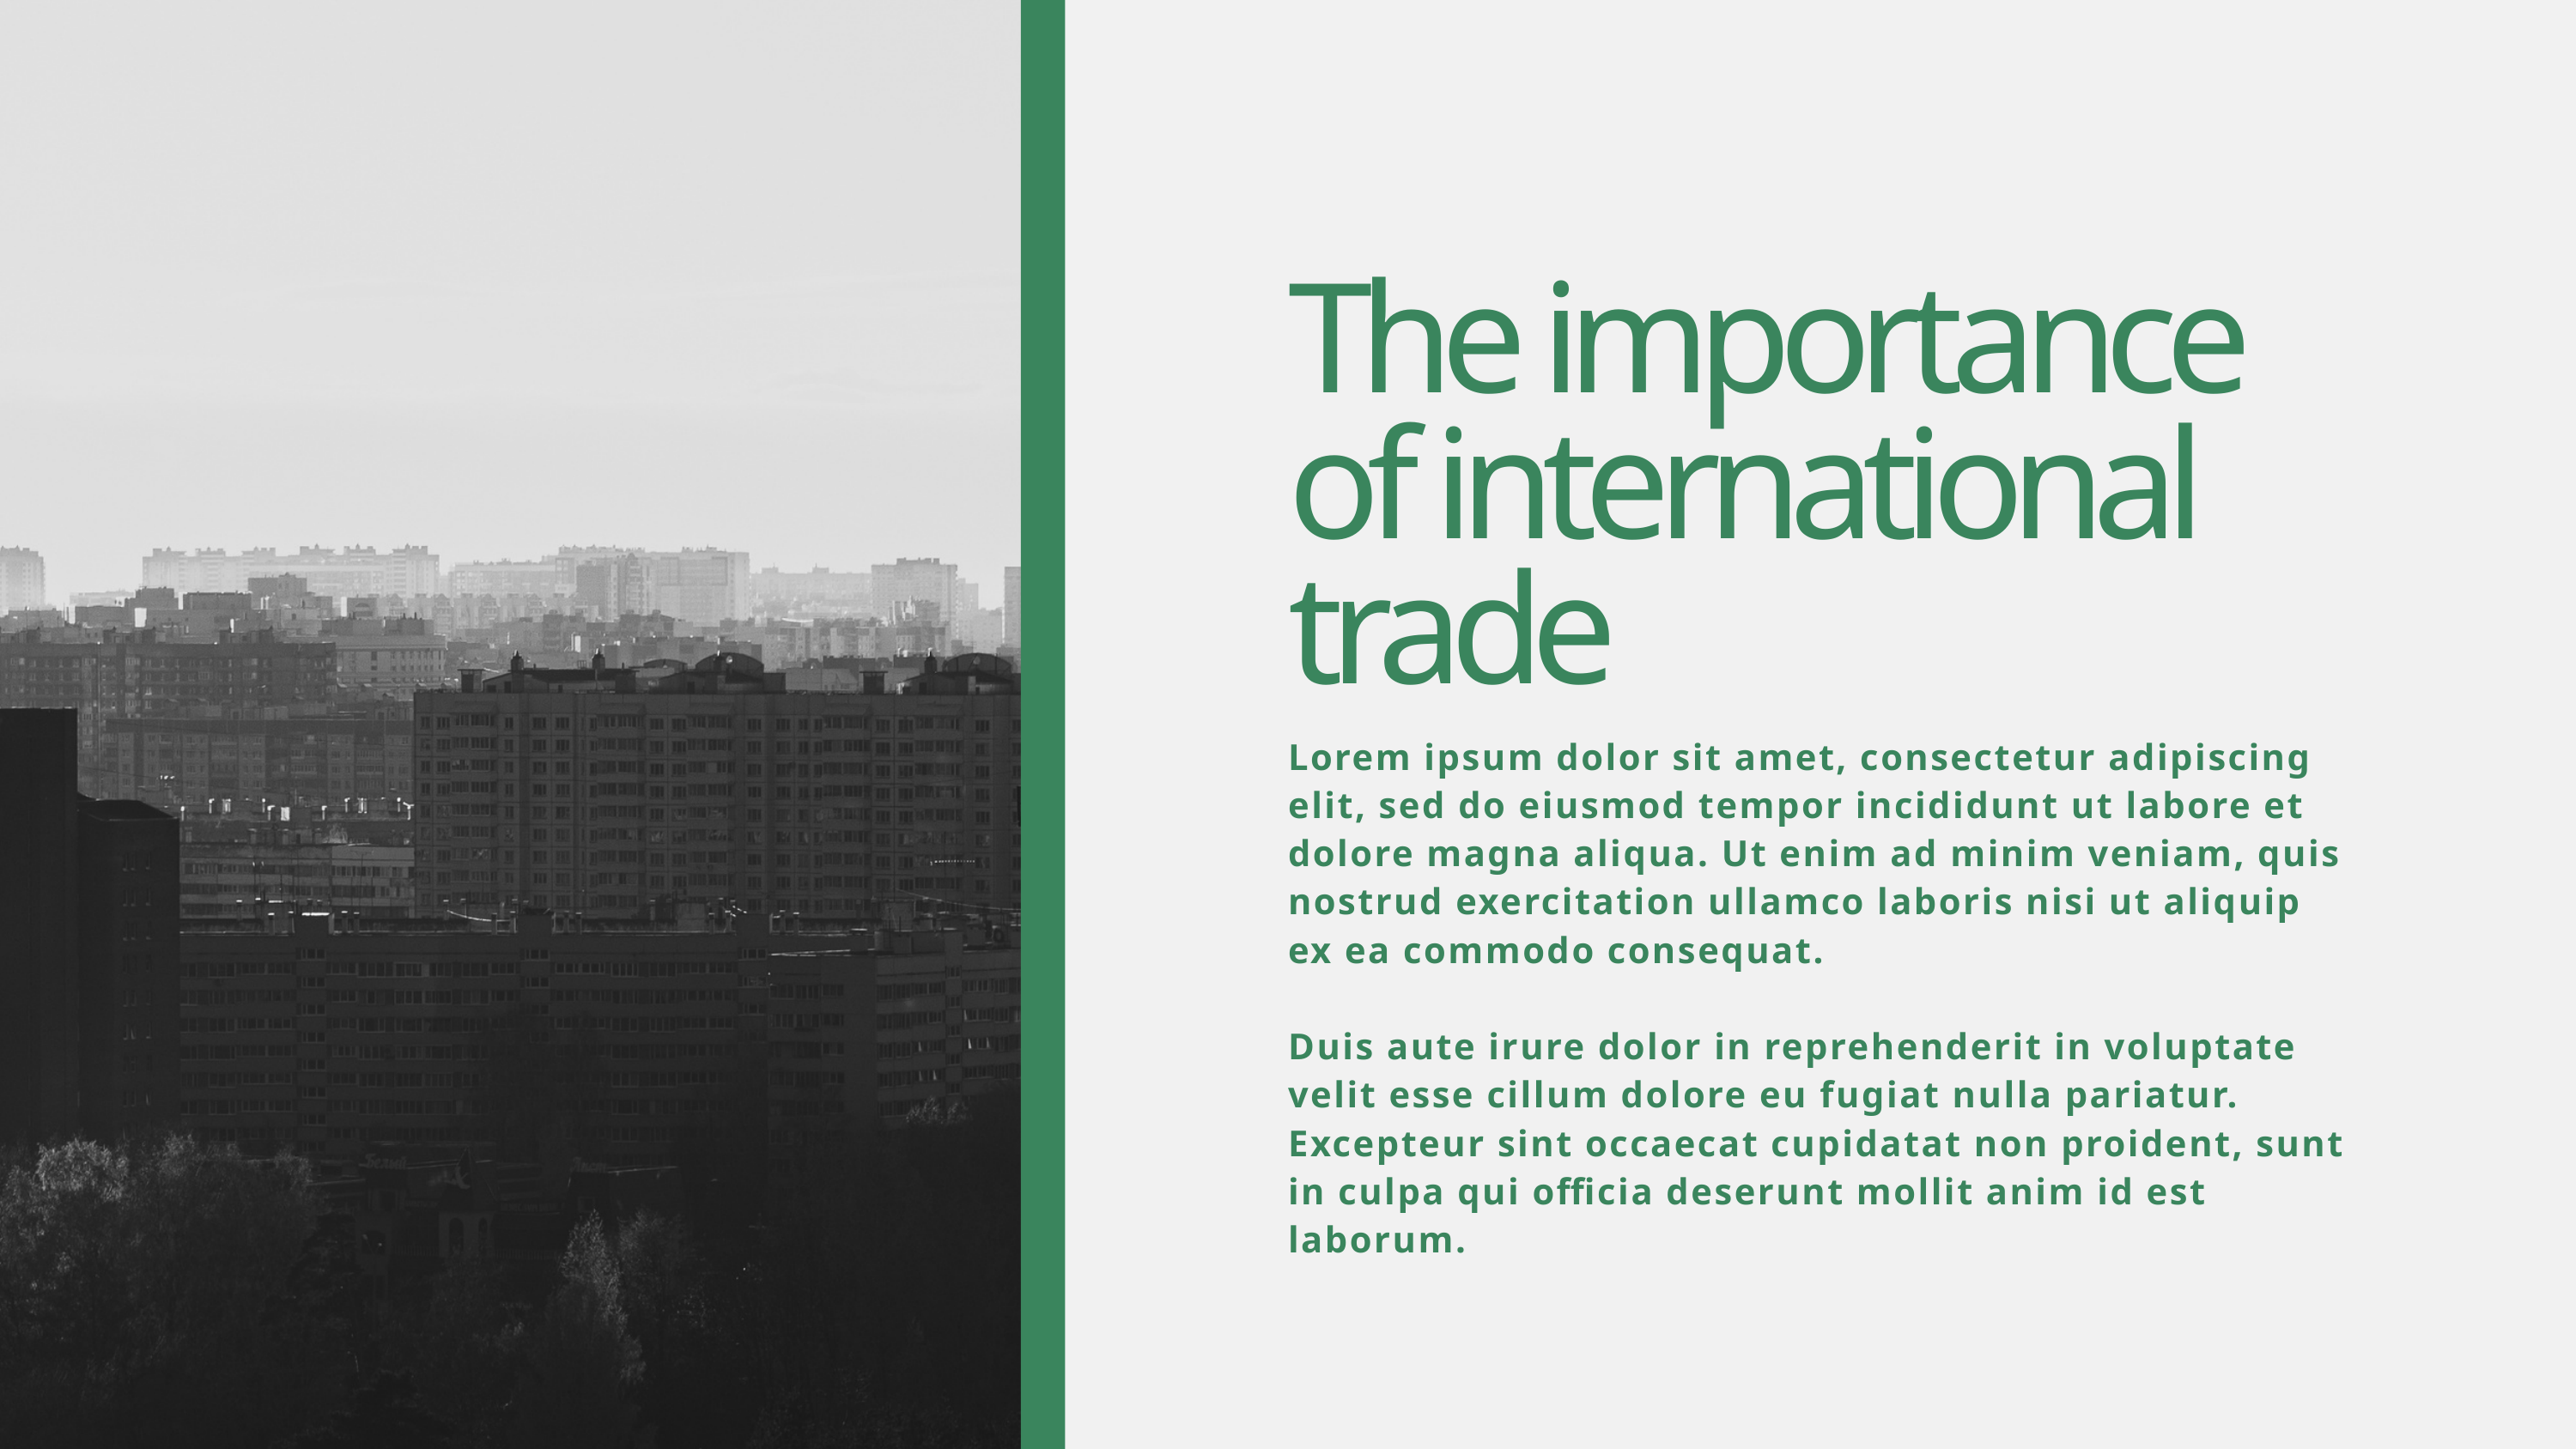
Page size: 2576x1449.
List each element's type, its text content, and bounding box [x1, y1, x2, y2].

text_box The importance of international trade [1287, 276, 2348, 715]
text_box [1020, 0, 1066, 1449]
text_box [0, 0, 1015, 1449]
text_box Lorem ipsum dolor sit amet, consectetur adipiscing elit, sed do eiusmod tempor incididunt ut labore et dolore magna aliqua. Ut enim ad minim veniam, quis nostrud exercitation ullamco laboris nisi ut aliquip ex ea commodo consequat. Duis aute irure dolor in reprehenderit in voluptate velit esse cillum dolore eu fugiat nulla pariatur. Excepteur sint occaecat cupidatat non proident, sunt in culpa qui officia deserunt mollit anim id est laborum. [1287, 729, 2348, 1260]
